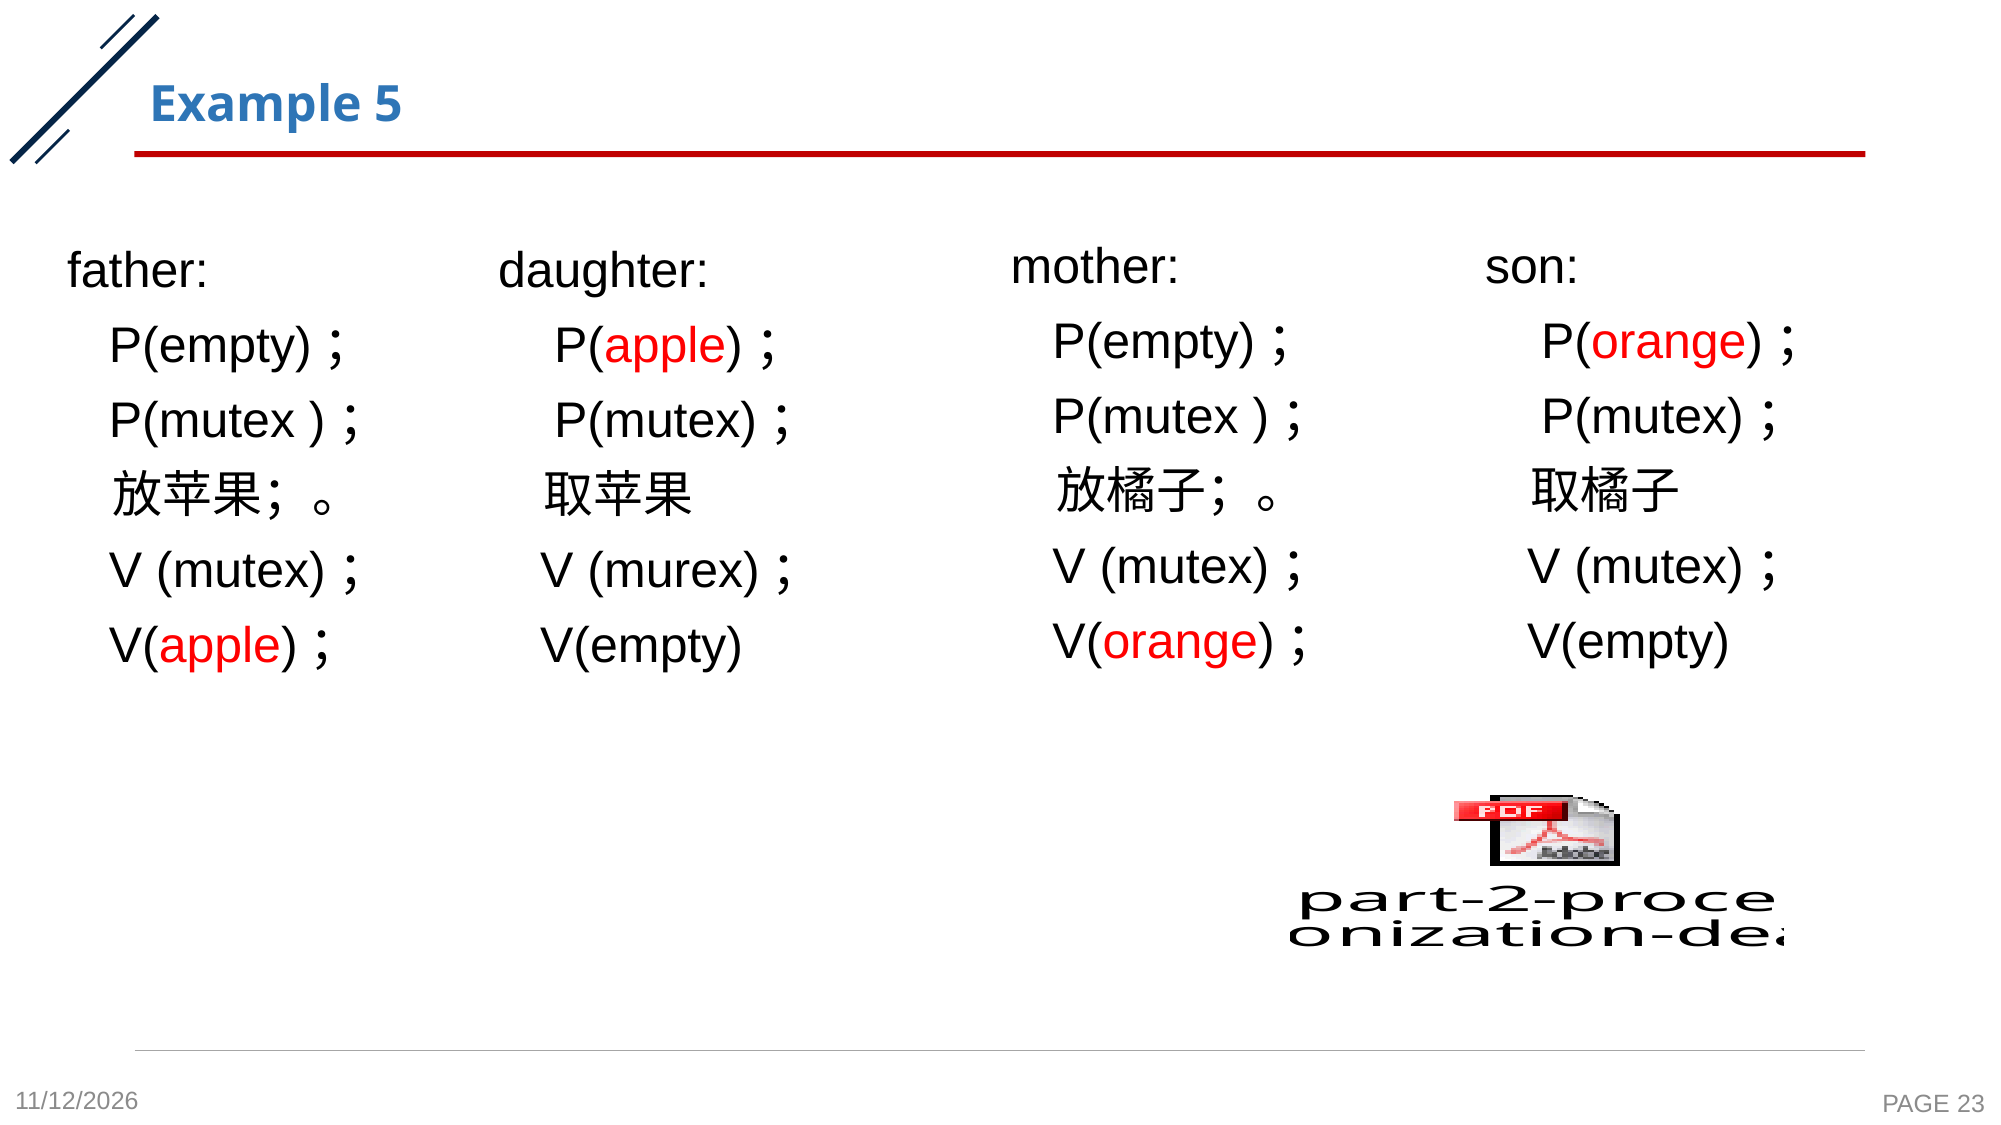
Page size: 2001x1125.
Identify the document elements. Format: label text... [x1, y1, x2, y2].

text_box father: P(empty)； P(mutex )； 放苹果；。 V (mutex)； V(apple)； [52, 215, 403, 680]
text_box son: P(orange)； P(mutex)； 取橘子 V (mutex)； V(empty) [1470, 210, 1840, 676]
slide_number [0, 1073, 178, 1125]
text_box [1290, 795, 1784, 980]
text_box mother: P(empty)； P(mutex )； 放橘子；。 V (mutex)； V(orange)； [995, 211, 1352, 677]
text_box daughter: P(apple)； P(mutex)； 取苹果 V (murex)； V(empty) [483, 215, 837, 680]
slide_number PAGE 23 [1783, 1077, 2000, 1125]
title Example 5 [134, 59, 1866, 150]
